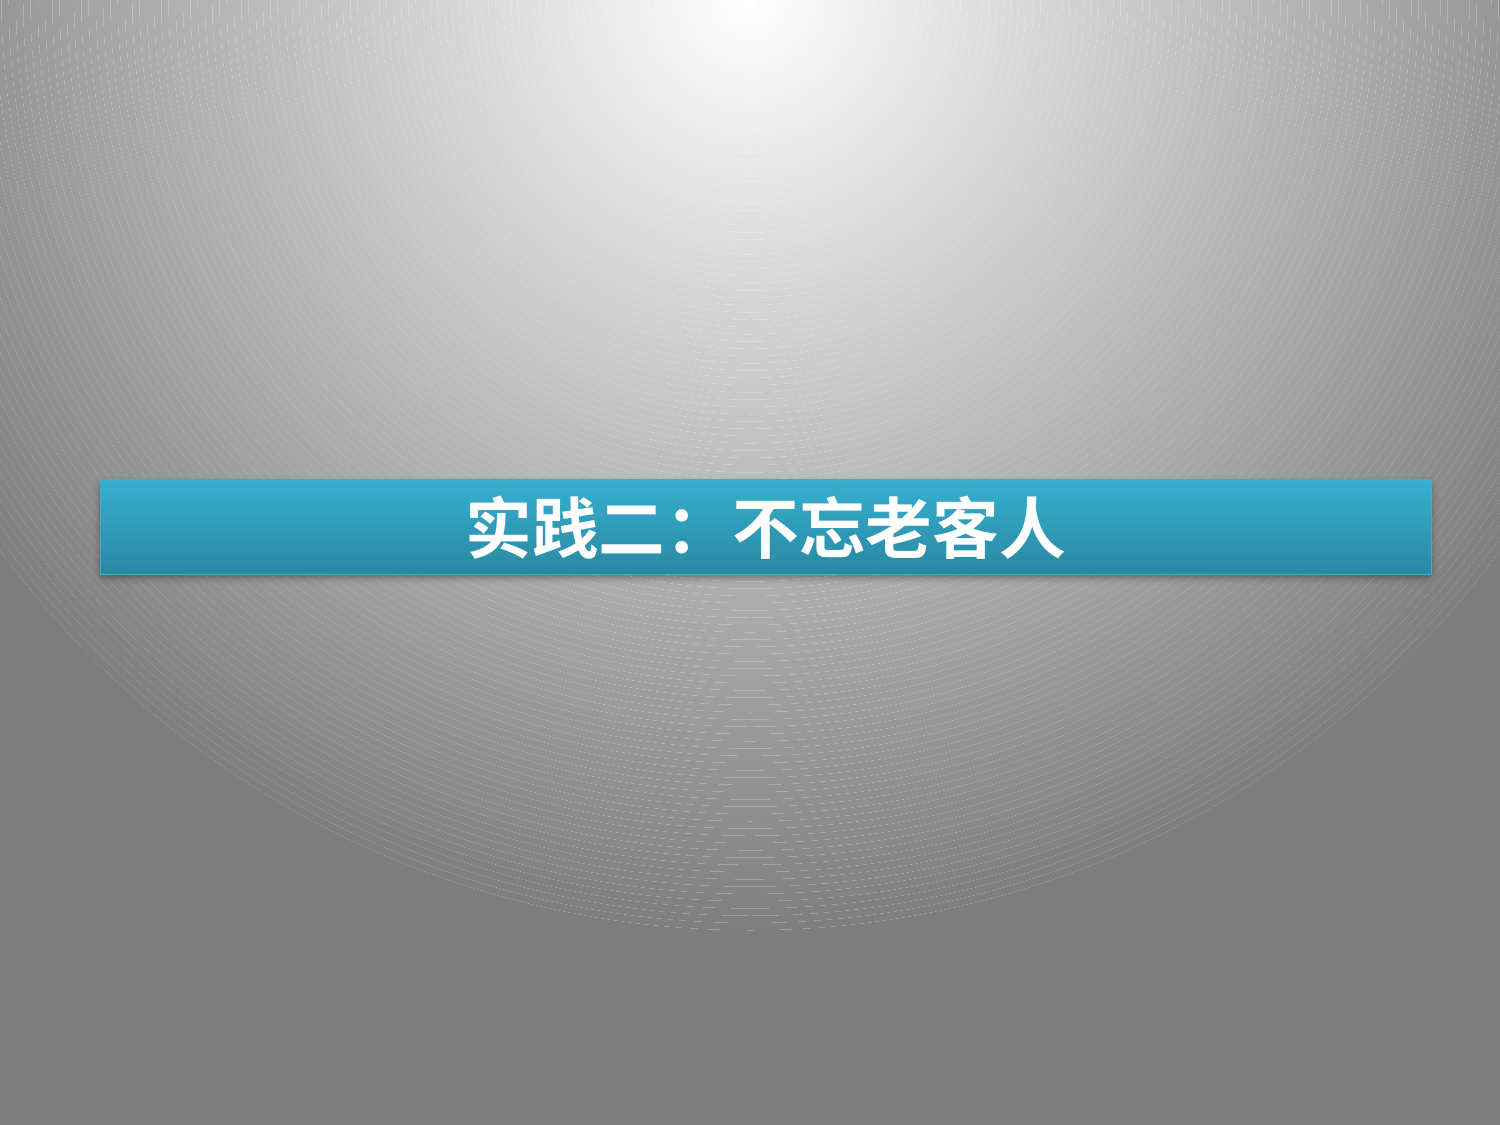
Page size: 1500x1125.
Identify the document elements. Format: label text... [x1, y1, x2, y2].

text_box 实践二：不忘老客人 [100, 479, 1432, 575]
